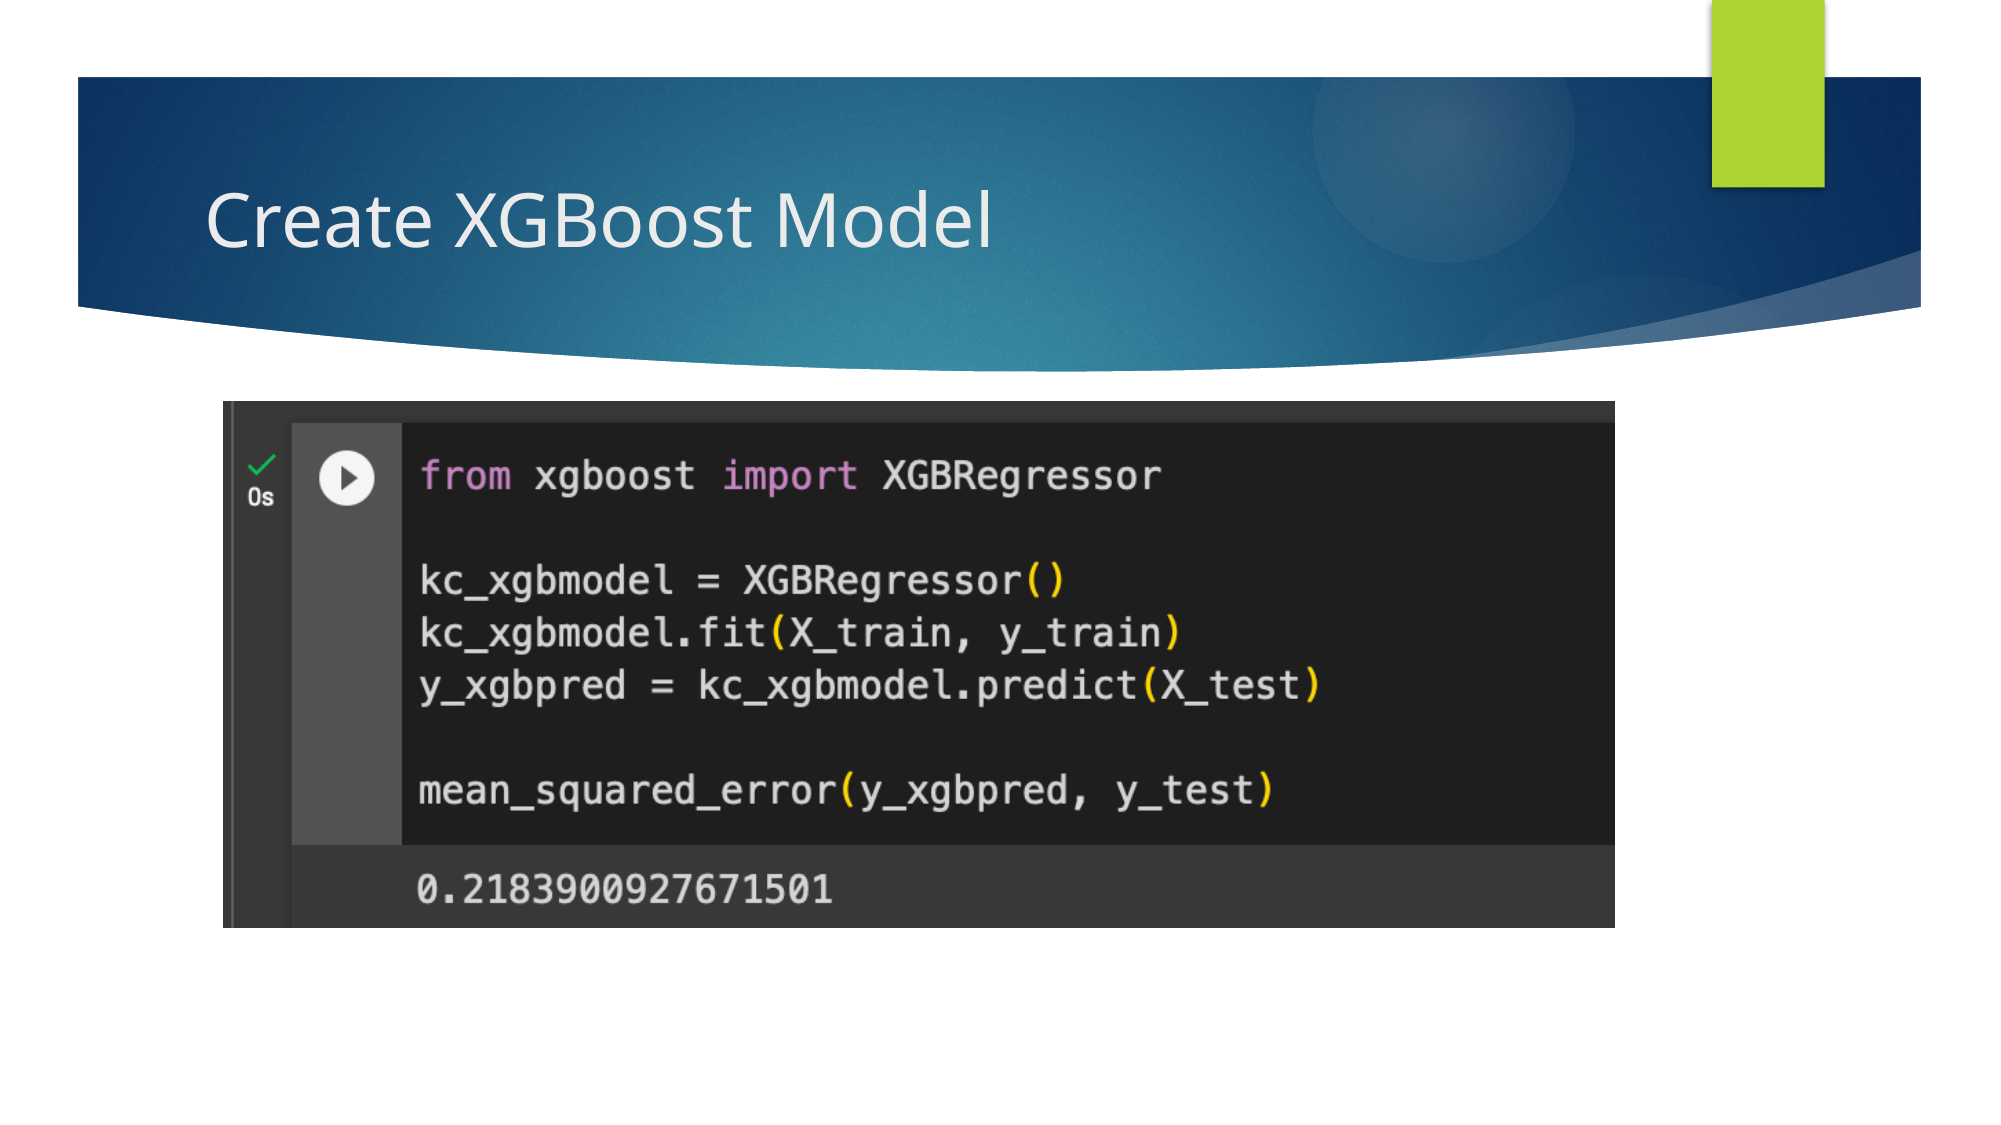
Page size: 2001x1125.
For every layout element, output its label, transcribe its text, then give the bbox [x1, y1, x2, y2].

title Create XGBoost Model [189, 159, 1627, 276]
picture [223, 401, 1615, 928]
